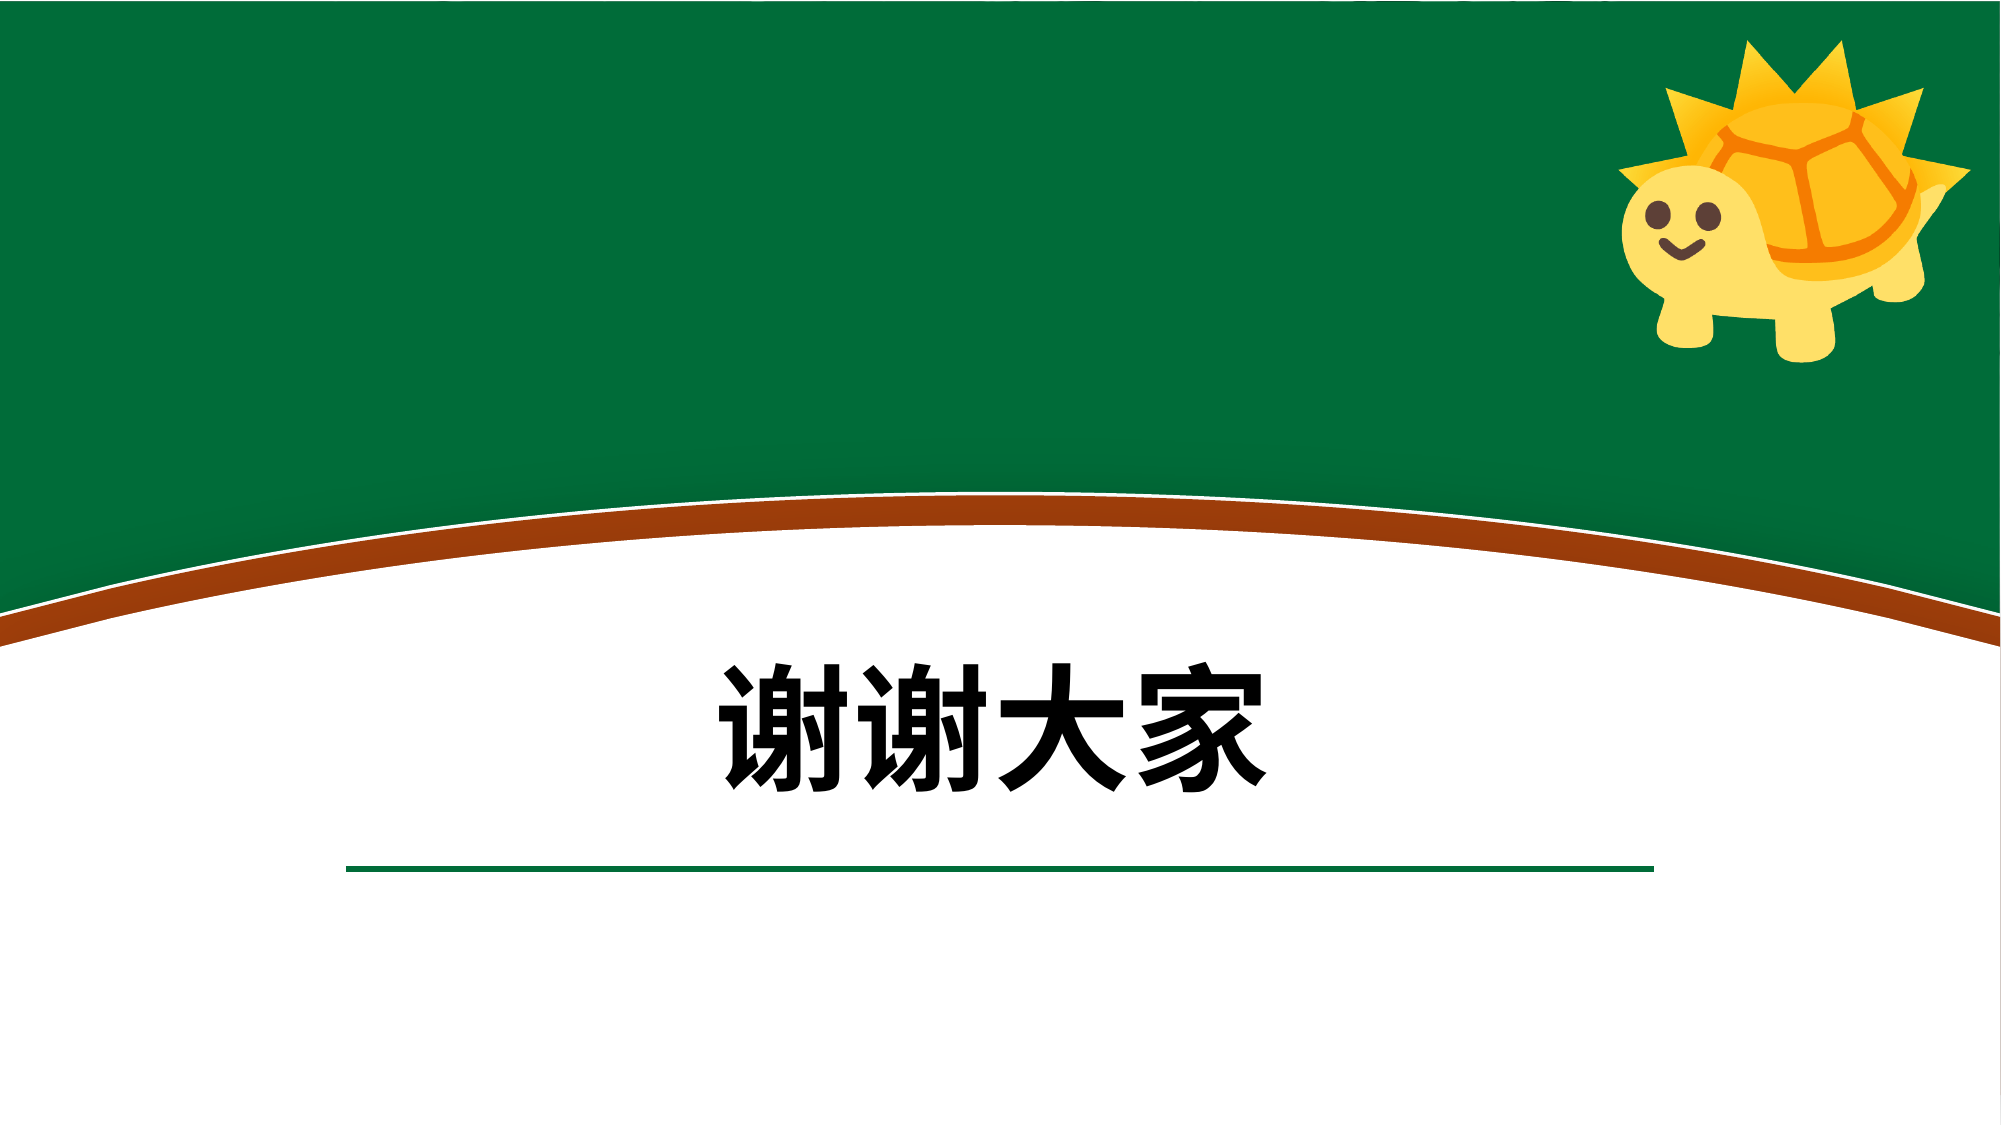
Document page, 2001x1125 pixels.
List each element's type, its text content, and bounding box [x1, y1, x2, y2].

title 谢谢大家 [84, 634, 1916, 816]
picture [1615, 25, 1974, 385]
